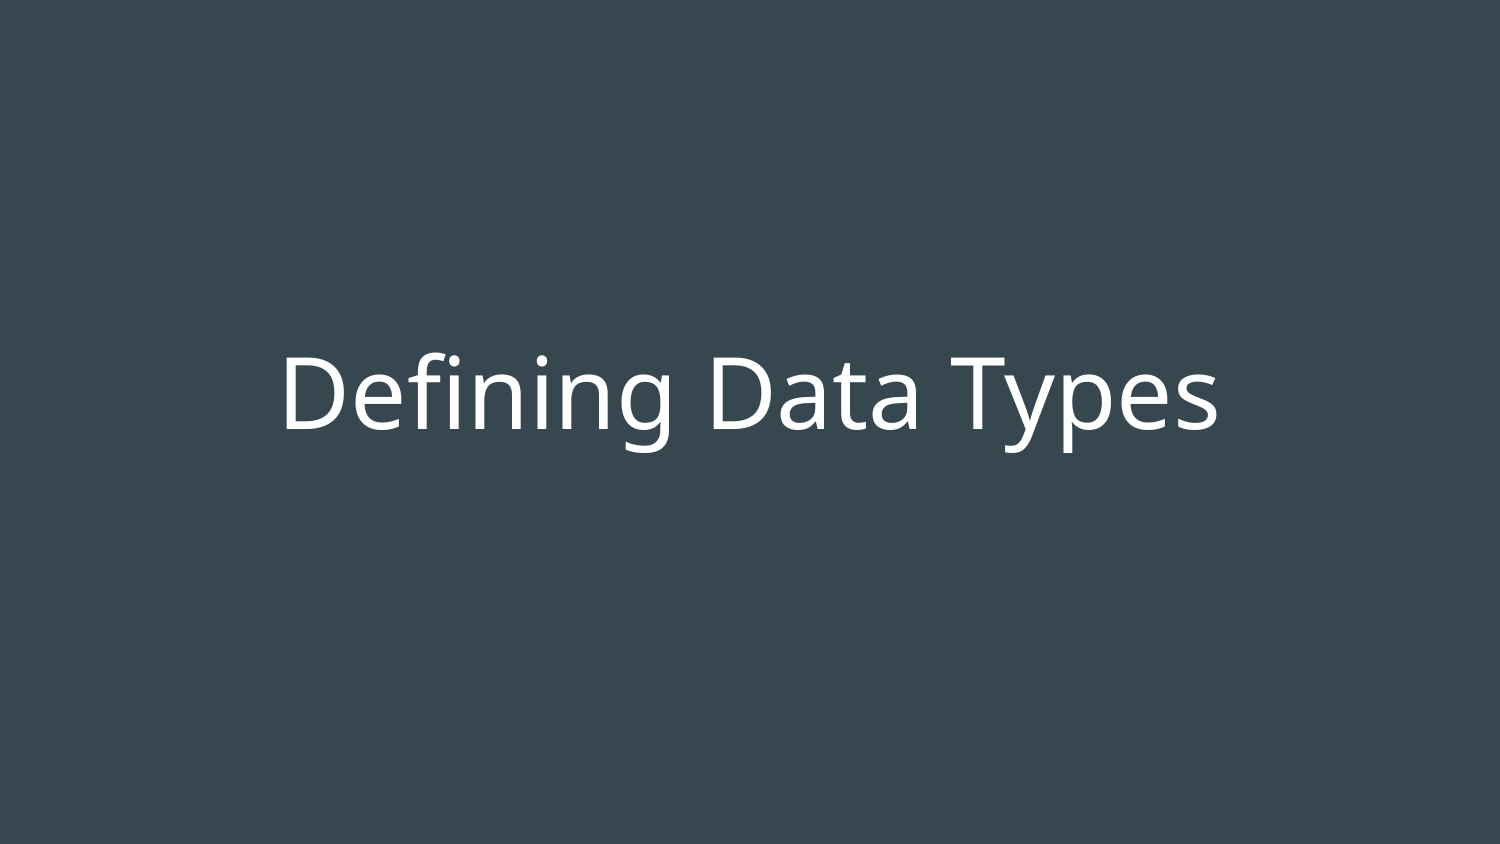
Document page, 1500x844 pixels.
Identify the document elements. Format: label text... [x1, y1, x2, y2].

list Defining Data Types [51, 297, 1449, 750]
